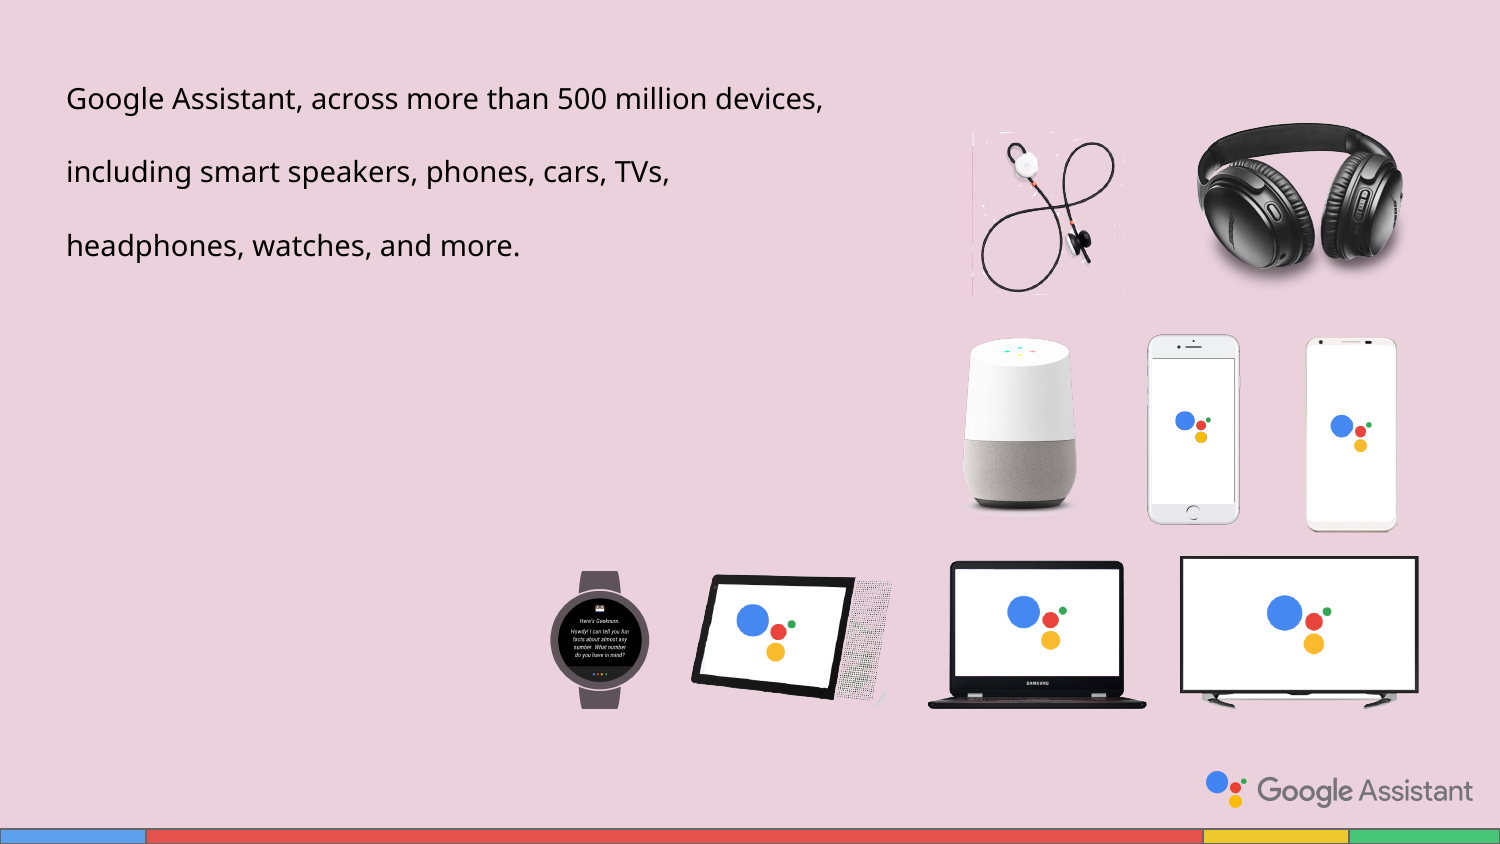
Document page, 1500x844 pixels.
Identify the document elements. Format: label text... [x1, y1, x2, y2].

picture [523, 563, 675, 719]
picture [919, 545, 1160, 723]
picture [961, 337, 1078, 521]
picture [1206, 771, 1473, 808]
text_box [1348, 828, 1500, 844]
picture [1180, 556, 1421, 712]
list Google Assistant, across more than 500 million devices, including smart speakers, phones, cars, TVs, headphones, watches, and more. [51, 60, 1449, 746]
picture [1189, 114, 1411, 294]
picture [687, 564, 907, 718]
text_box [1146, 330, 1242, 531]
text_box [145, 828, 1202, 844]
text_box [0, 828, 145, 844]
picture [1299, 334, 1404, 535]
picture [972, 132, 1125, 296]
text_box [1202, 828, 1348, 844]
